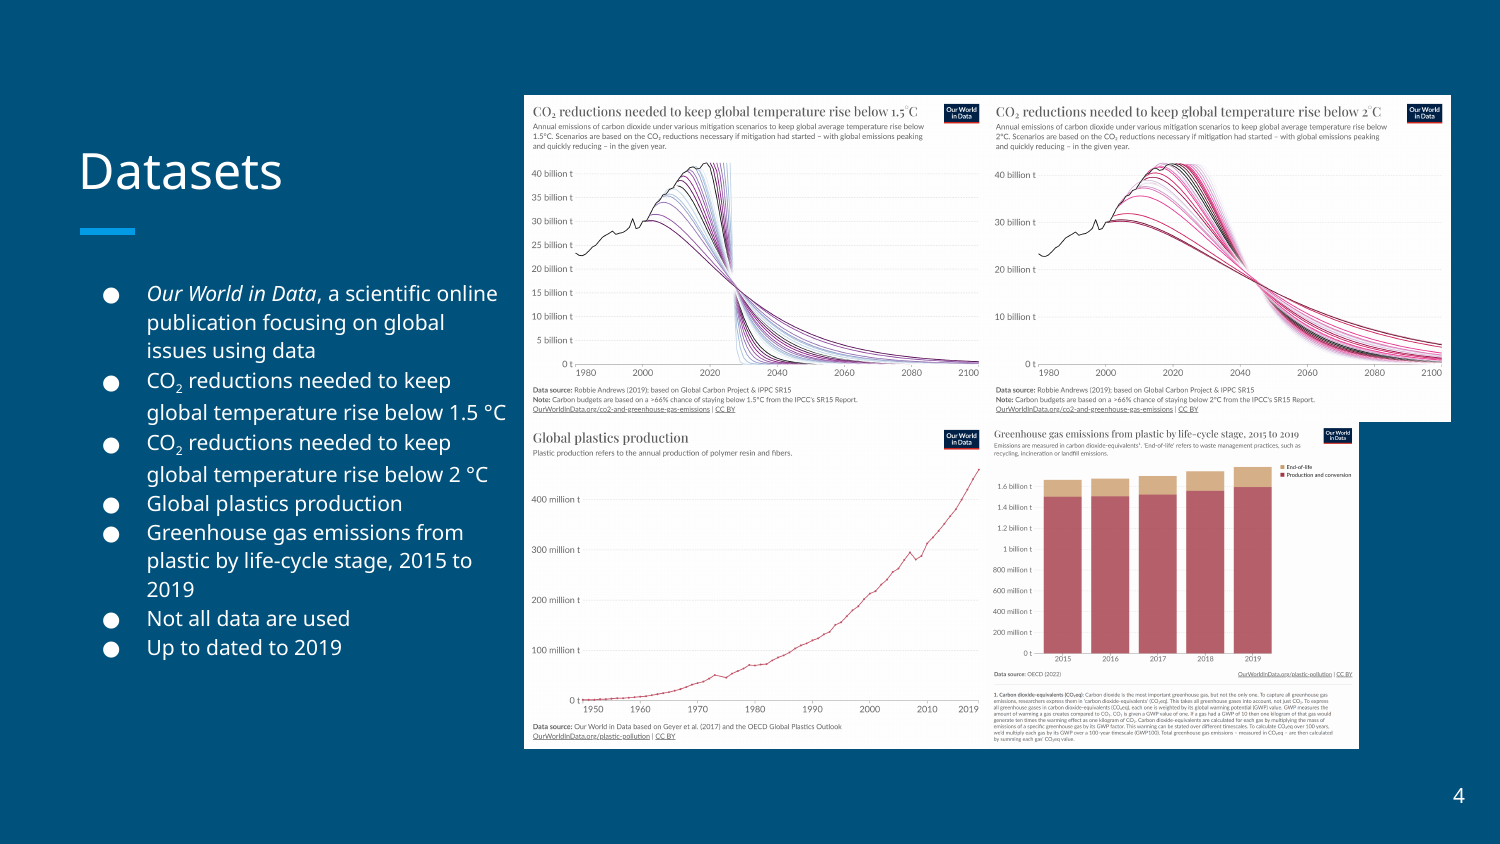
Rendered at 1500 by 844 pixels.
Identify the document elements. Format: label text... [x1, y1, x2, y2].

slide_number 4 [1389, 764, 1480, 830]
picture [525, 96, 1450, 748]
list Our World in Data, a scientific online publication focusing on global issues using data CO2 reductions needed to keep global temperature rise below 1.5 °C CO2 reductions needed to keep global temperature rise below 2 °C Global plastics production Greenhouse gas emissions from plastic by life-cycle stage, 2015 to 2019 Not all data are used Up to dated to 2019 [63, 261, 518, 702]
title Datasets [63, 91, 525, 216]
